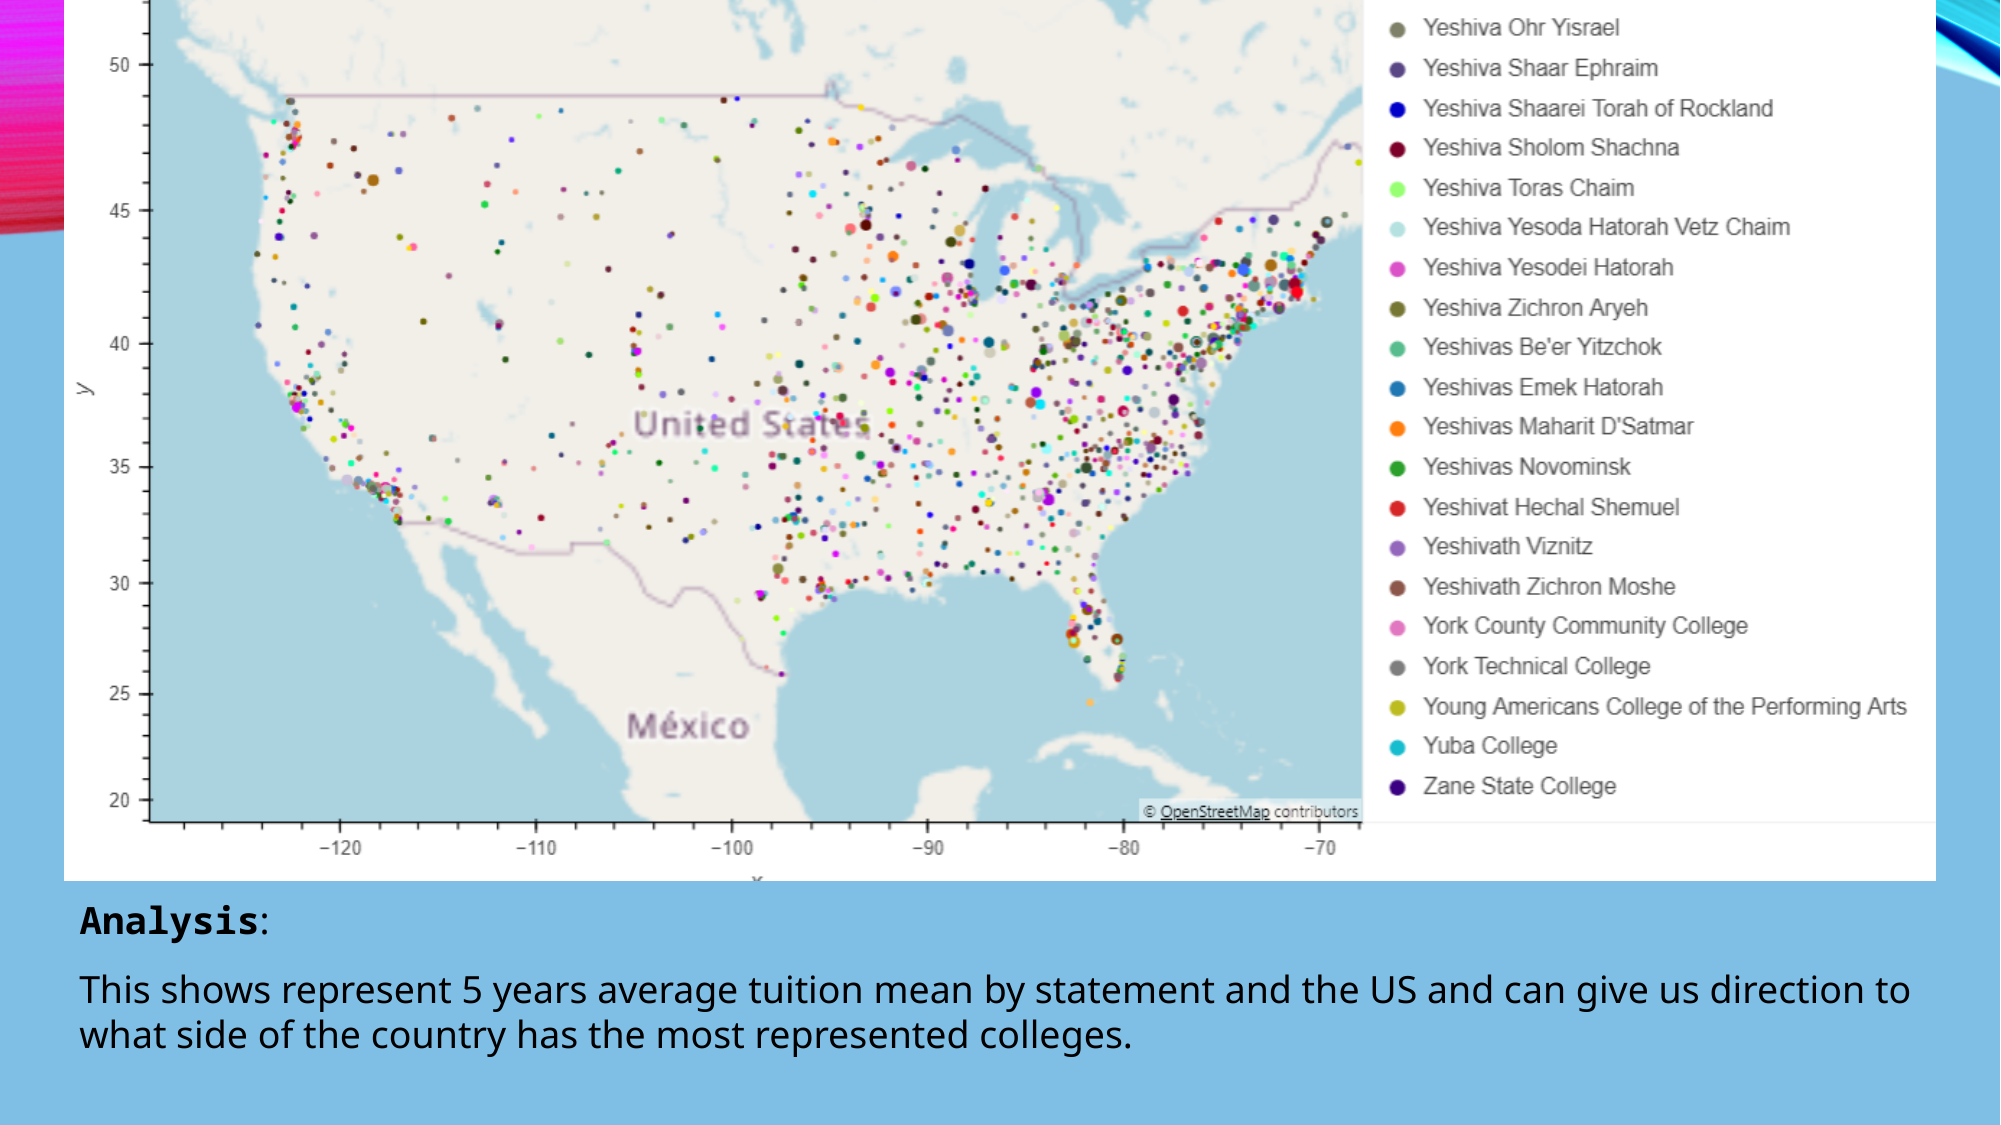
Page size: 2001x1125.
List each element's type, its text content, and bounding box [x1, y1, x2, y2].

text_box This shows represent 5 years average tuition mean by statement and the US and can give us direction to what side of the country has the most represented colleges. [64, 958, 1956, 1064]
picture [0, 0, 2000, 881]
text_box Analysis: [64, 889, 734, 949]
